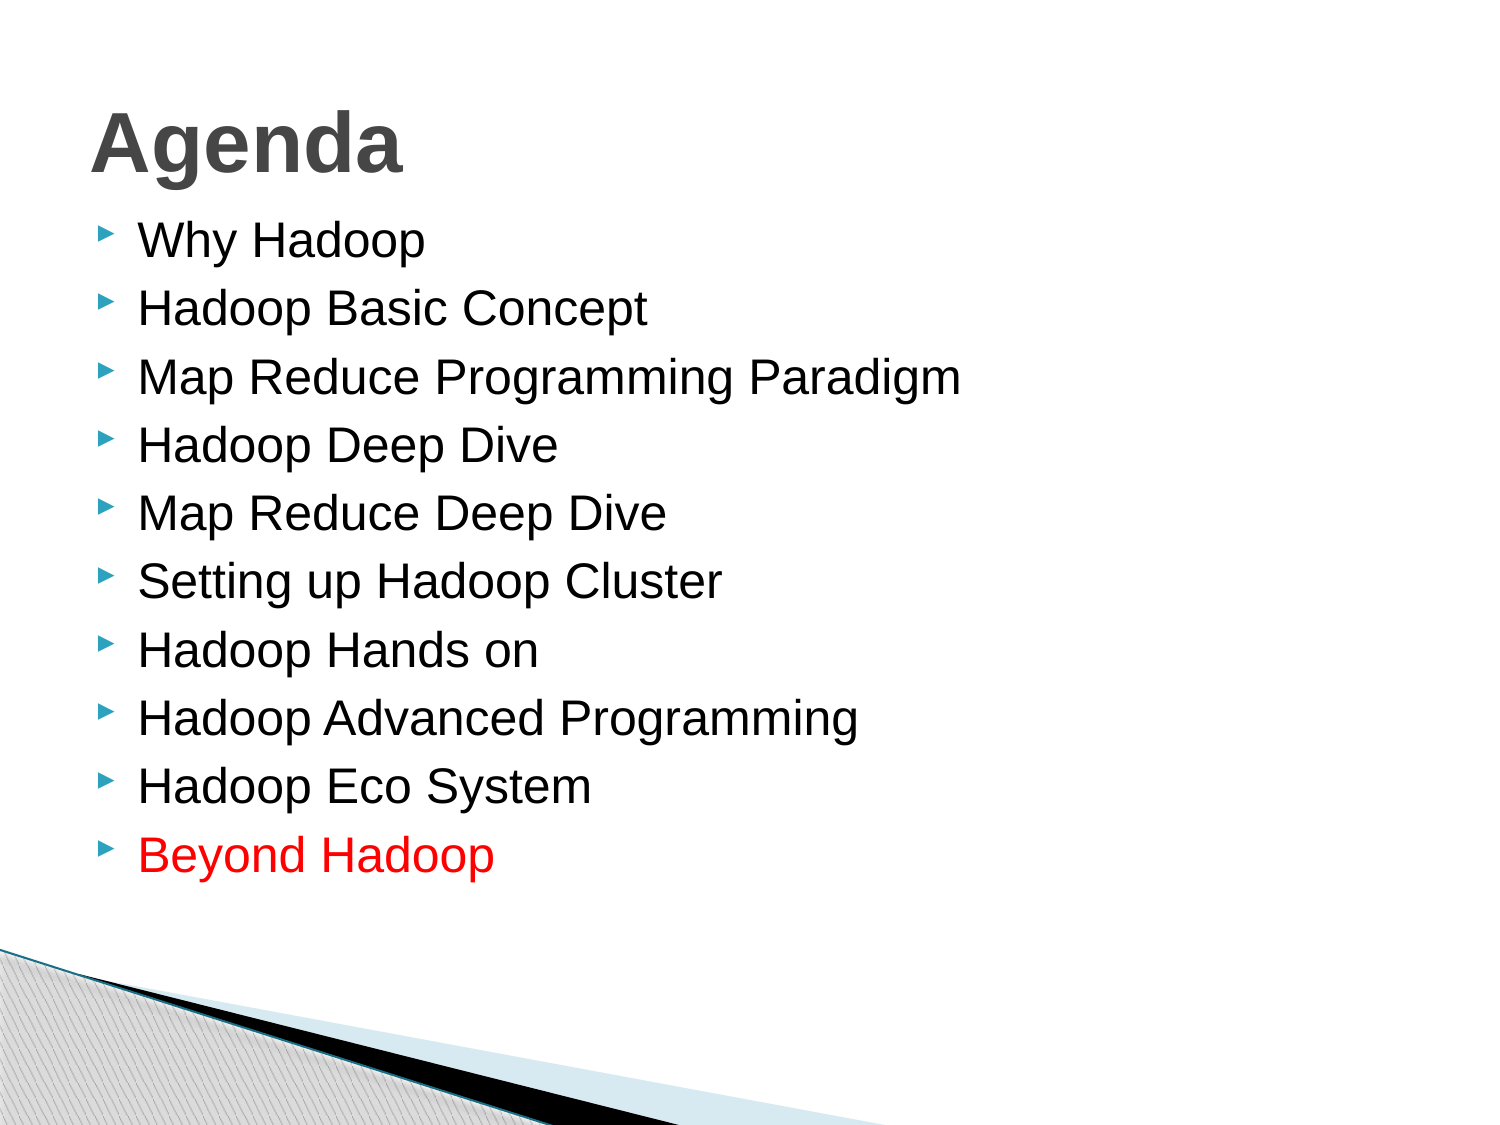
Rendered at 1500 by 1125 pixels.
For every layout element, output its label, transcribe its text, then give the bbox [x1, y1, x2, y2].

title Agenda [75, 45, 1425, 233]
list Why Hadoop Hadoop Basic Concept Map Reduce Programming Paradigm Hadoop Deep Dive Map Reduce Deep Dive Setting up Hadoop Cluster Hadoop Hands on Hadoop Advanced Programming Hadoop Eco System Beyond Hadoop [62, 200, 1443, 1023]
